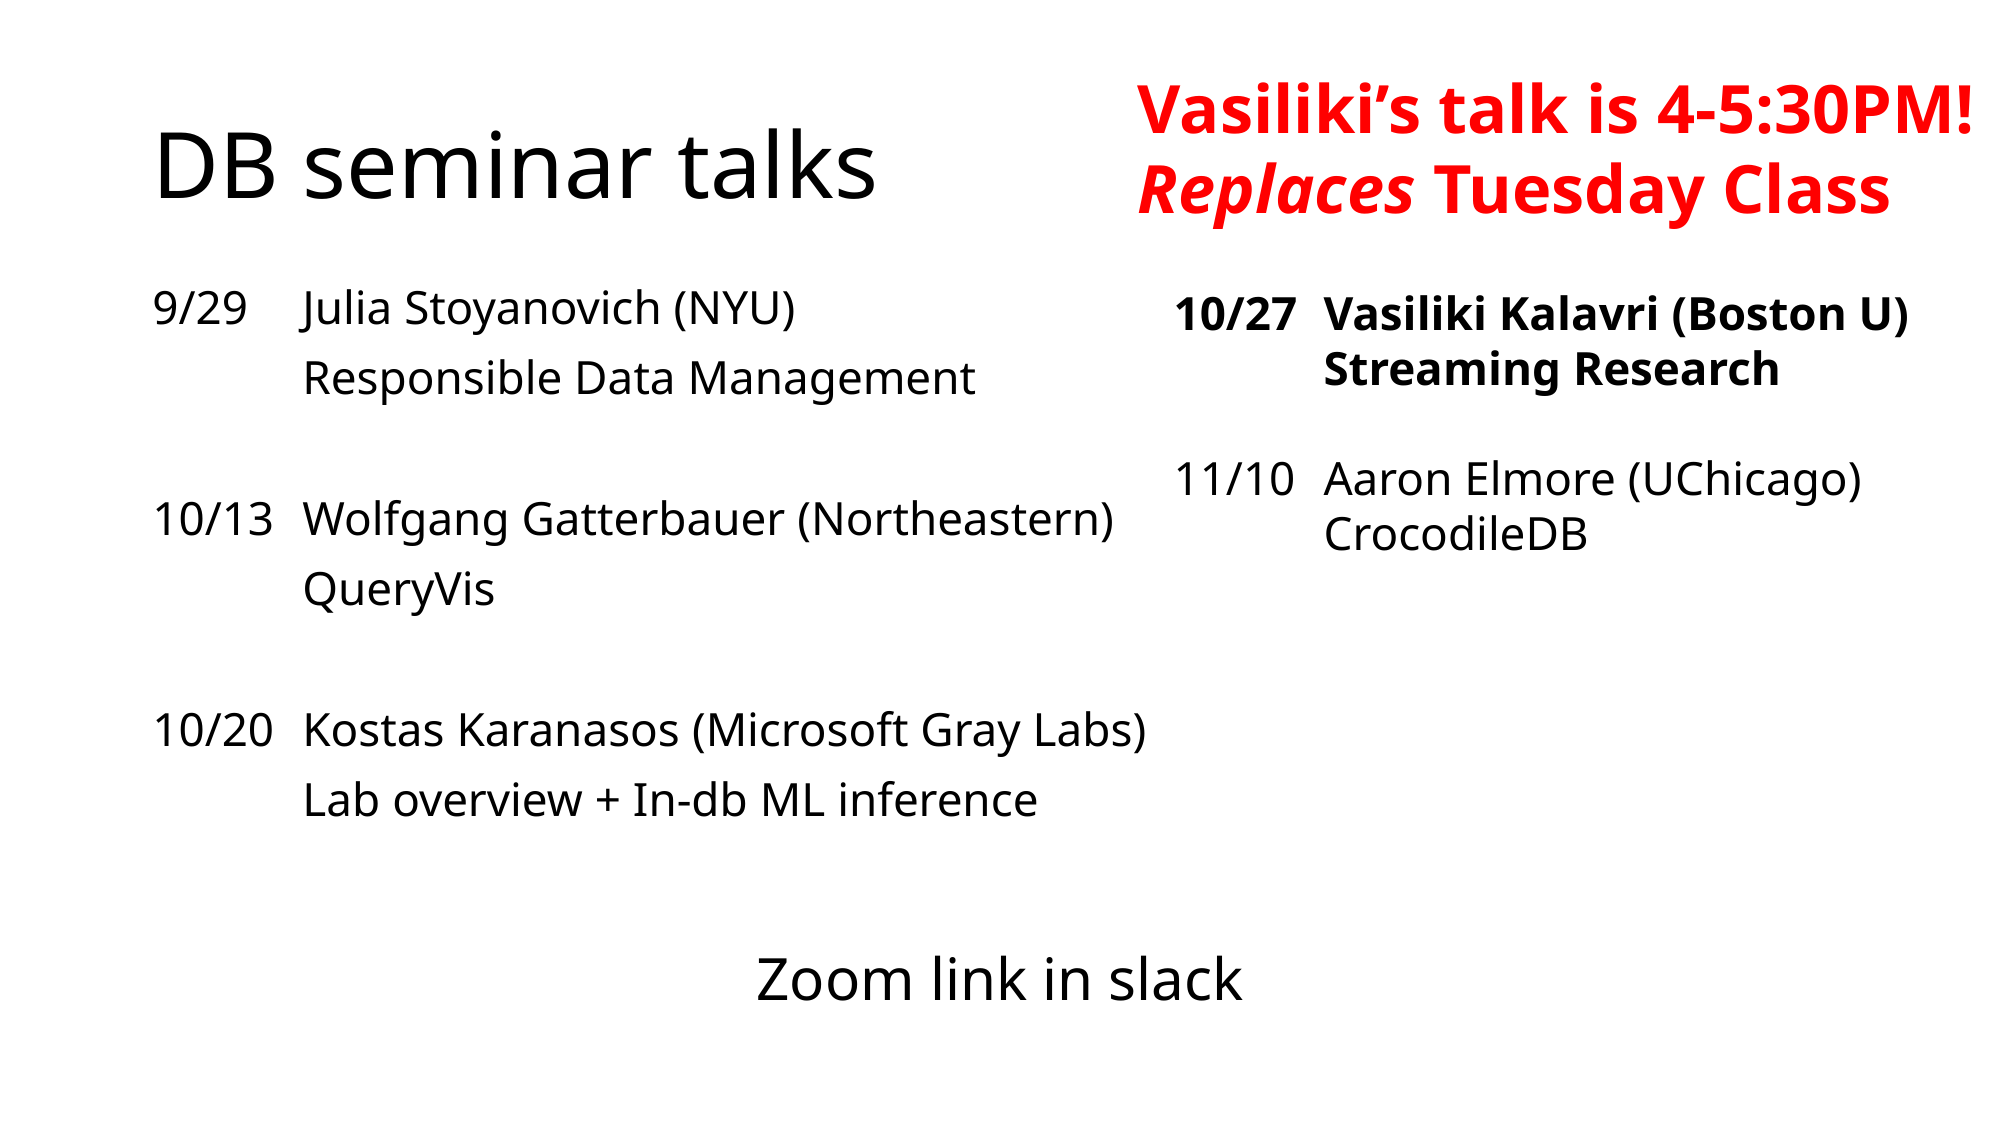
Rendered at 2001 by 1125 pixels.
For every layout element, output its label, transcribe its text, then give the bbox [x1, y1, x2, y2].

text_box Zoom link in slack [741, 934, 1259, 1020]
list 9/29 Julia Stoyanovich (NYU) Responsible Data Management 10/13 Wolfgang Gatterbauer (Northeastern) QueryVis 10/20 Kostas Karanasos (Microsoft Gray Labs) Lab overview + In-db ML inference [137, 277, 1198, 826]
text_box 10/27 Vasiliki Kalavri (Boston U) Streaming Research 11/10 Aaron Elmore (UChicago) CrocodileDB [1158, 277, 1970, 622]
text_box Vasiliki’s talk is 4-5:30PM! Replaces Tuesday Class [1123, 59, 1991, 235]
title DB seminar talks [137, 59, 1863, 277]
